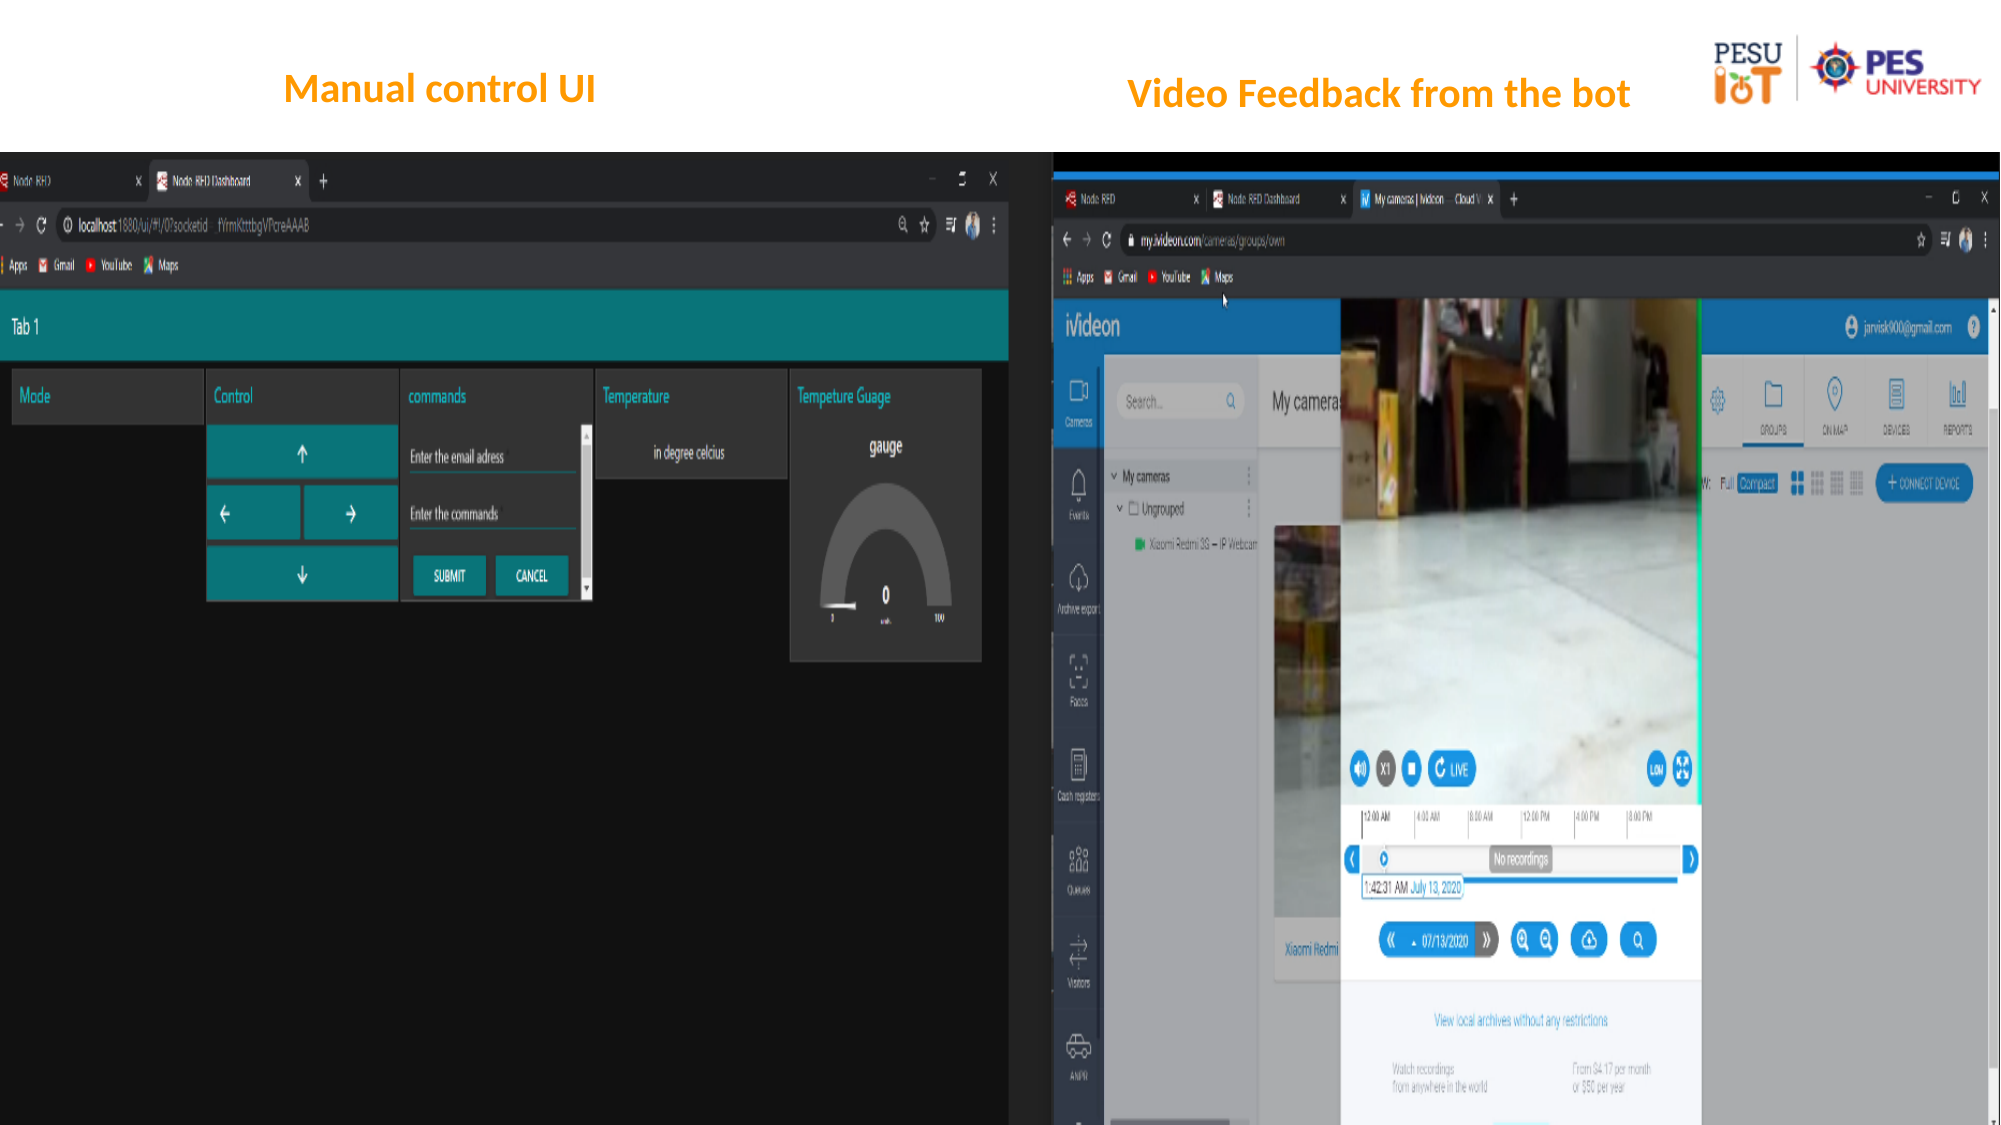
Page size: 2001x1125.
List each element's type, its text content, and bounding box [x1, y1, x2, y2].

picture [0, 152, 2000, 1125]
picture [1704, 29, 1988, 120]
text_box Video Feedback from the bot [1084, 51, 1673, 120]
text_box Manual control UI [268, 45, 703, 135]
